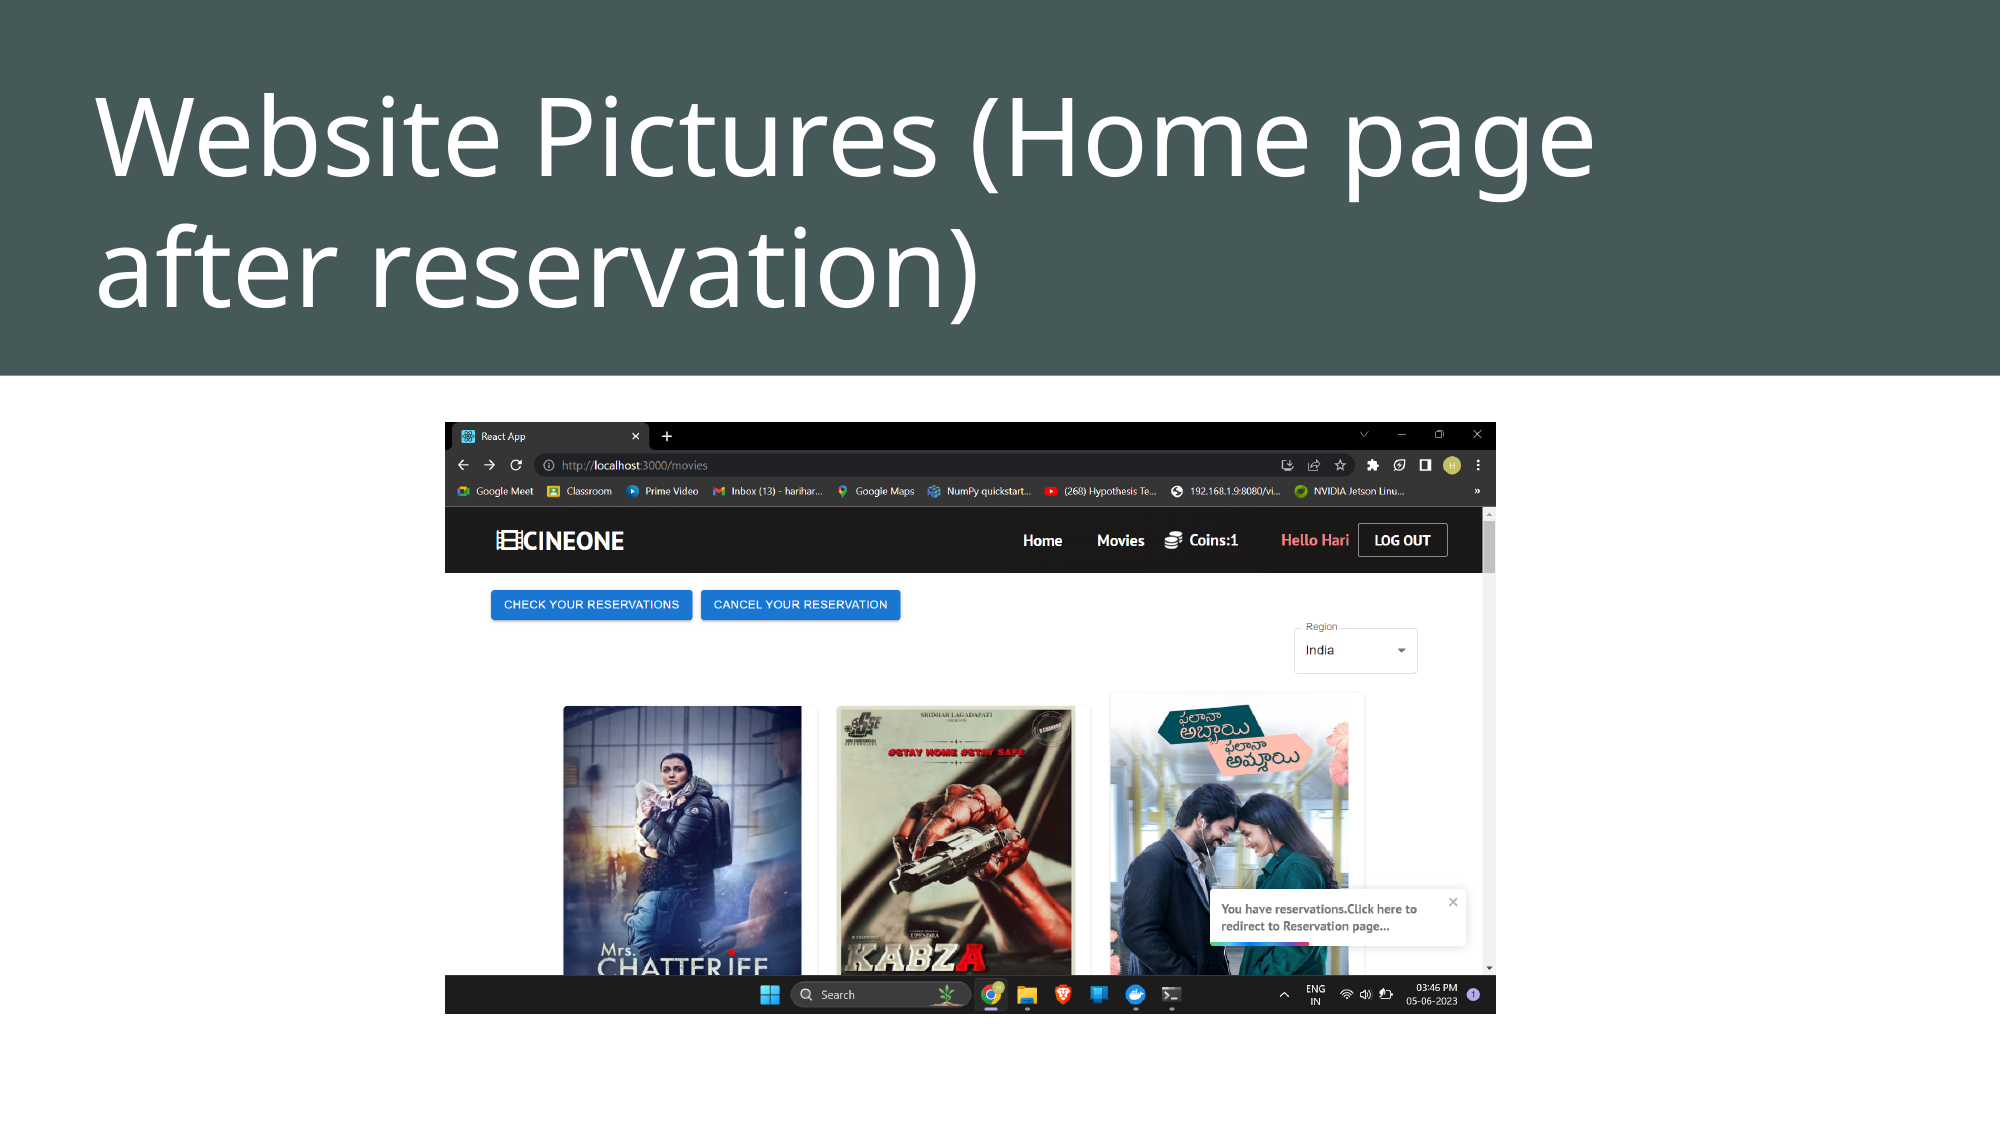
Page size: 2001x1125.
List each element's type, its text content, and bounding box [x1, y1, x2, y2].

title Website Pictures (Home page after reservation) [79, 59, 1863, 337]
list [445, 422, 1496, 1014]
